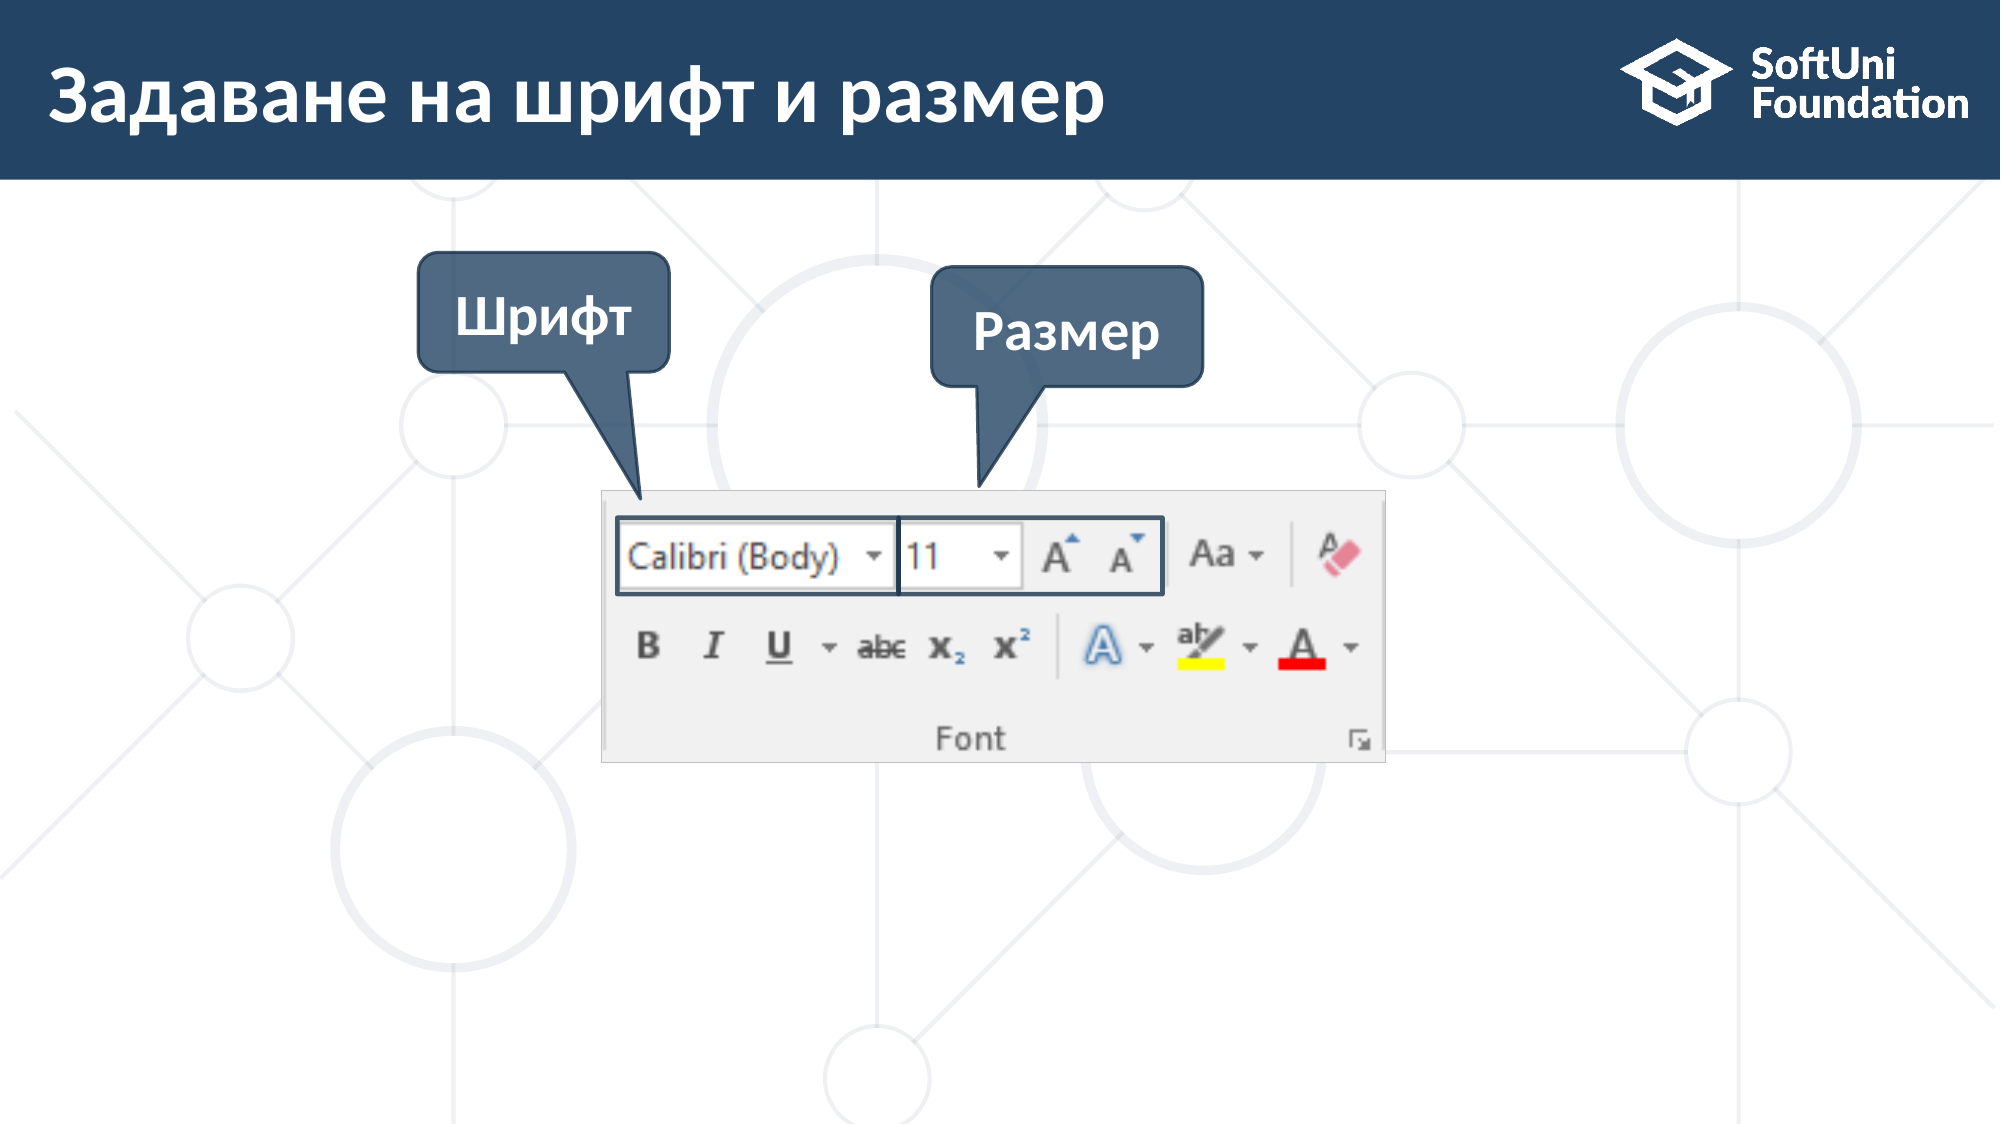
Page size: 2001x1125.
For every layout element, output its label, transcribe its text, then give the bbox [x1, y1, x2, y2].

text_box Шрифт [416, 250, 672, 488]
picture [1619, 38, 1968, 126]
text_box Размер [929, 264, 1205, 488]
picture [600, 490, 1386, 764]
title Задаване на шрифт и размер [31, 16, 1591, 162]
